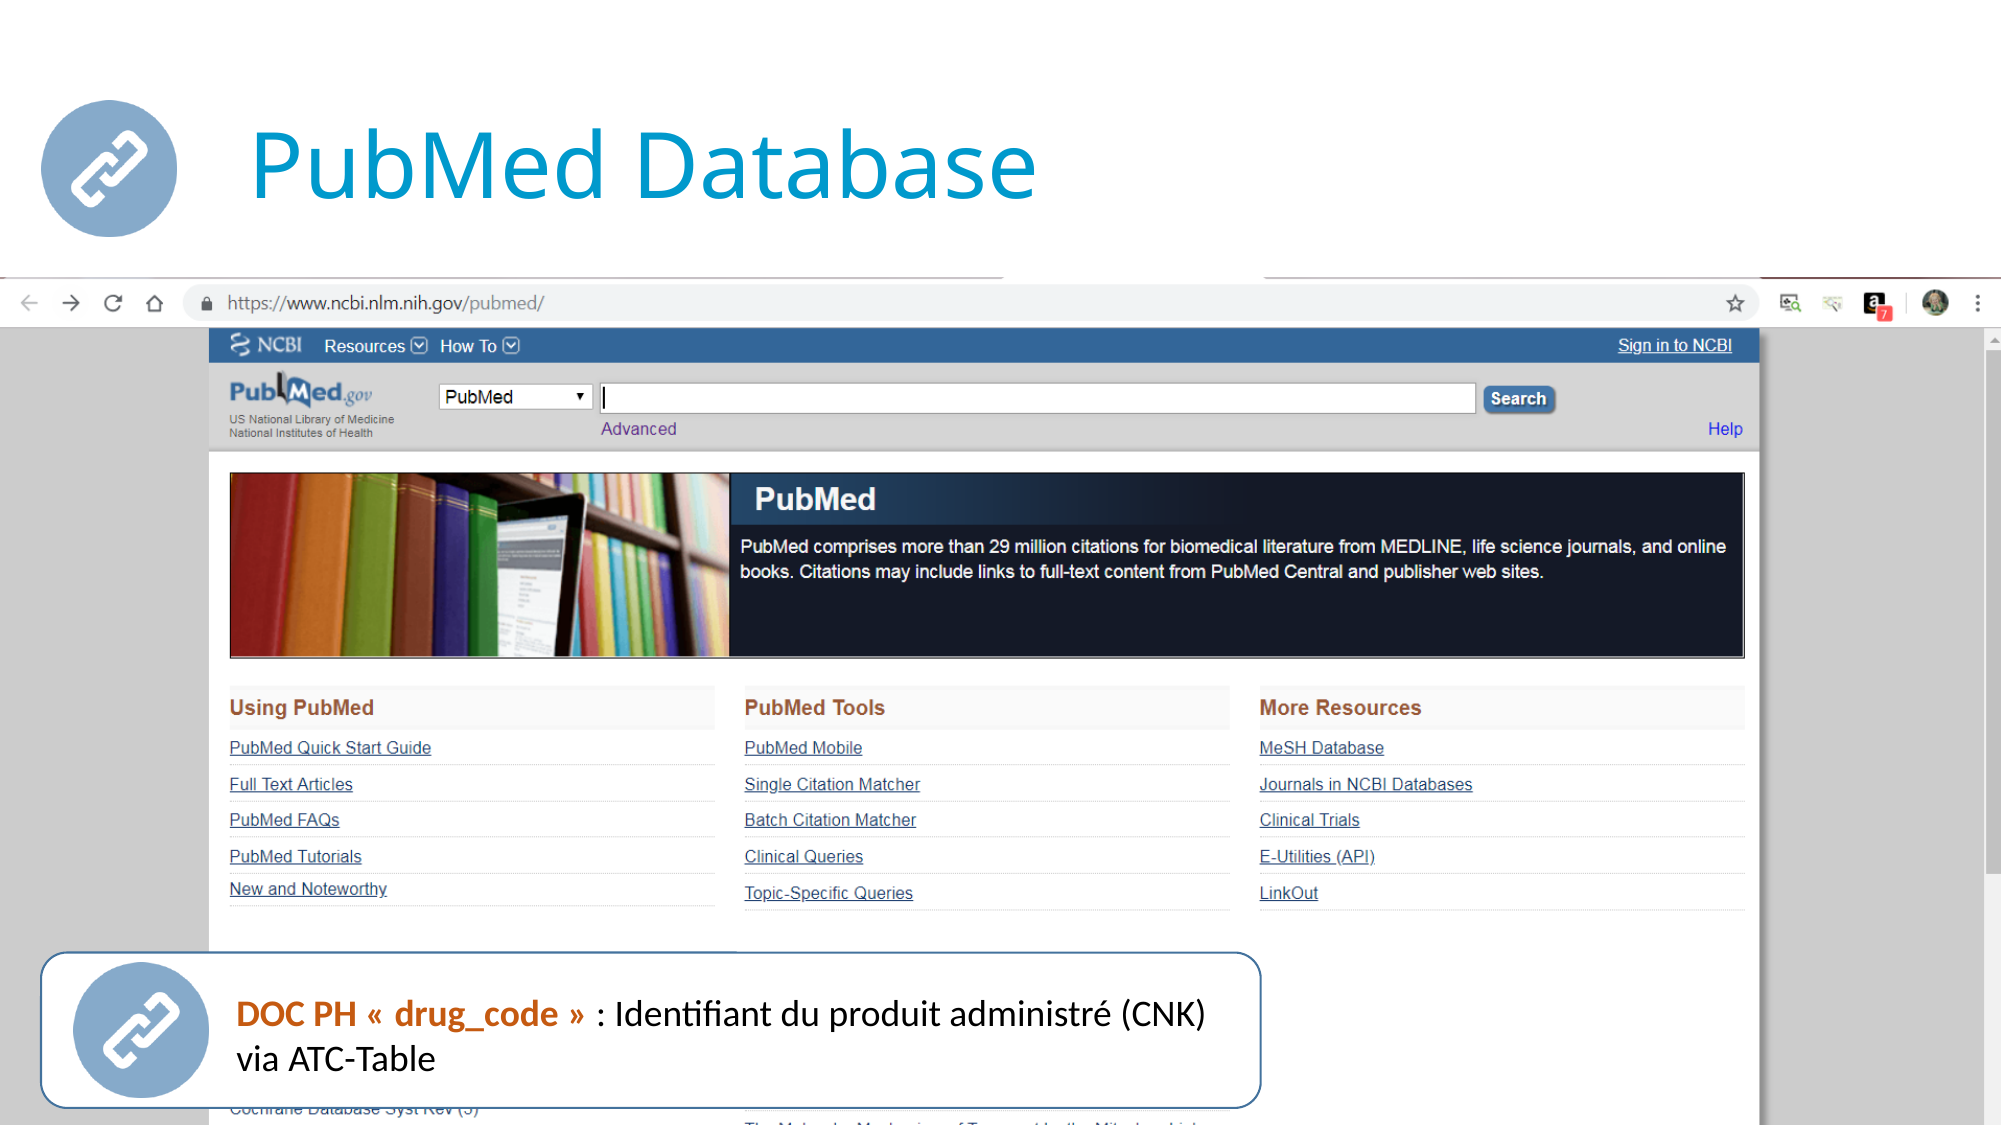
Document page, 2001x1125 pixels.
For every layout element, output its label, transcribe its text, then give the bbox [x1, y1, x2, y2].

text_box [41, 952, 1261, 1108]
title PubMed Database [233, 59, 1863, 277]
picture [0, 277, 2001, 1125]
picture [40, 100, 177, 237]
